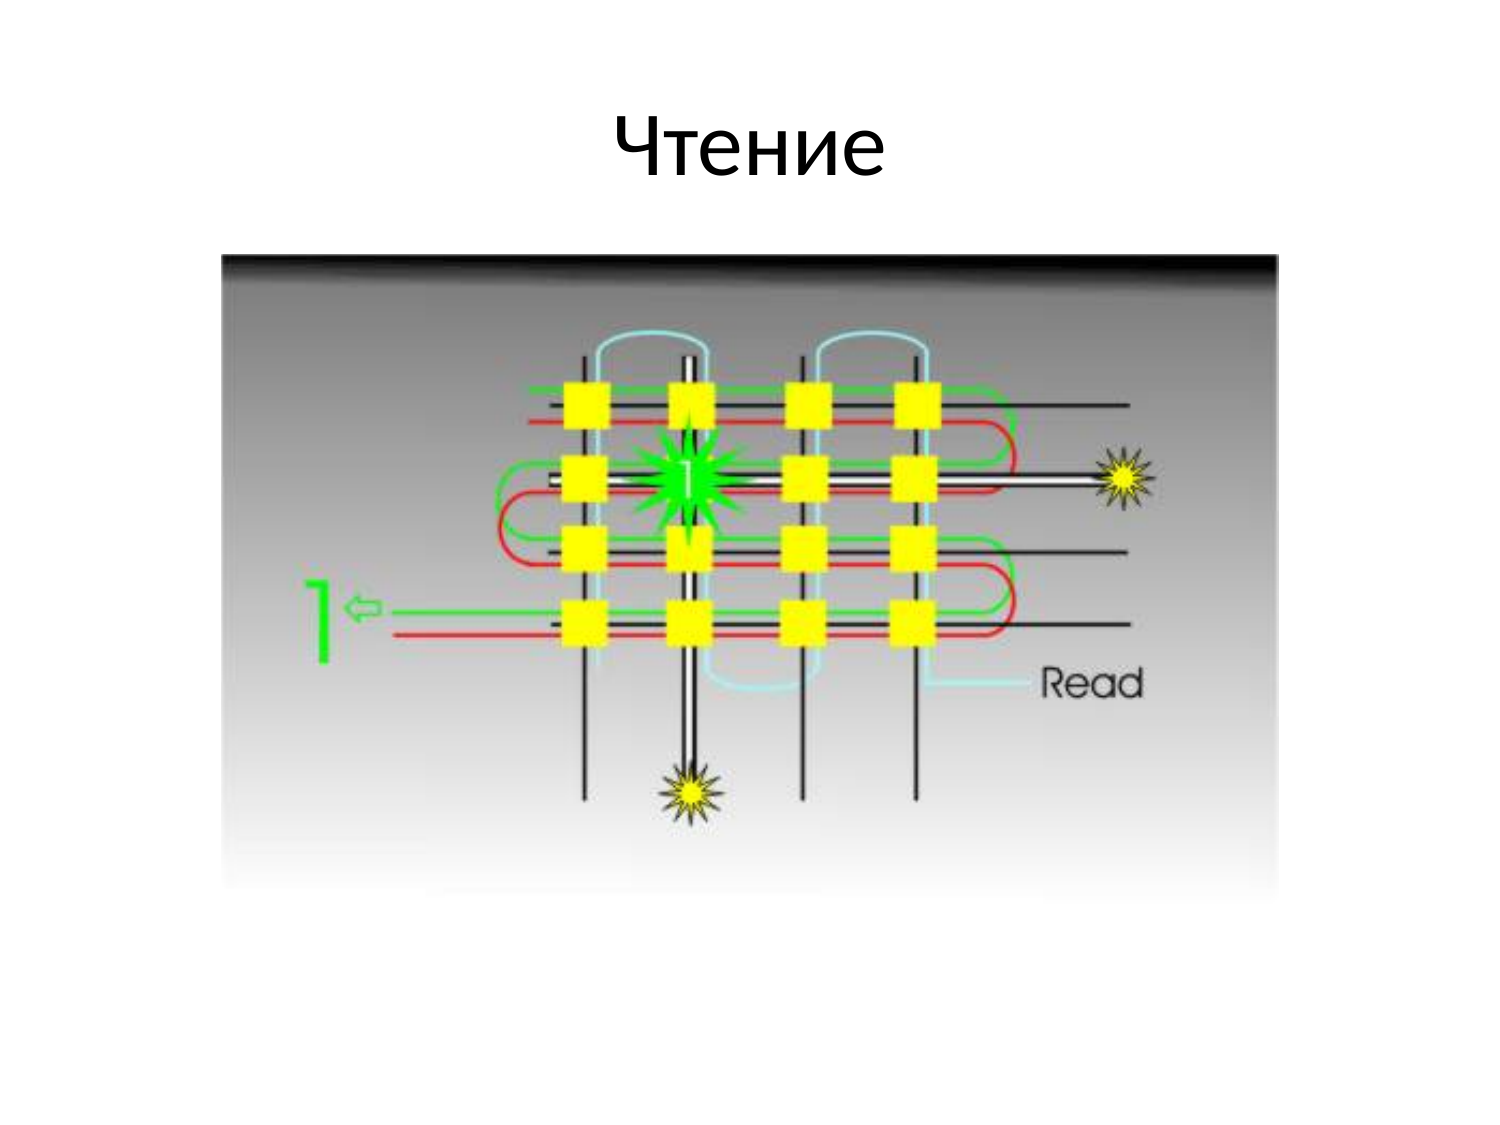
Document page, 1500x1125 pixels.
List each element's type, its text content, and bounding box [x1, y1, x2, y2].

picture [221, 253, 1279, 905]
title Чтение [75, 45, 1425, 233]
